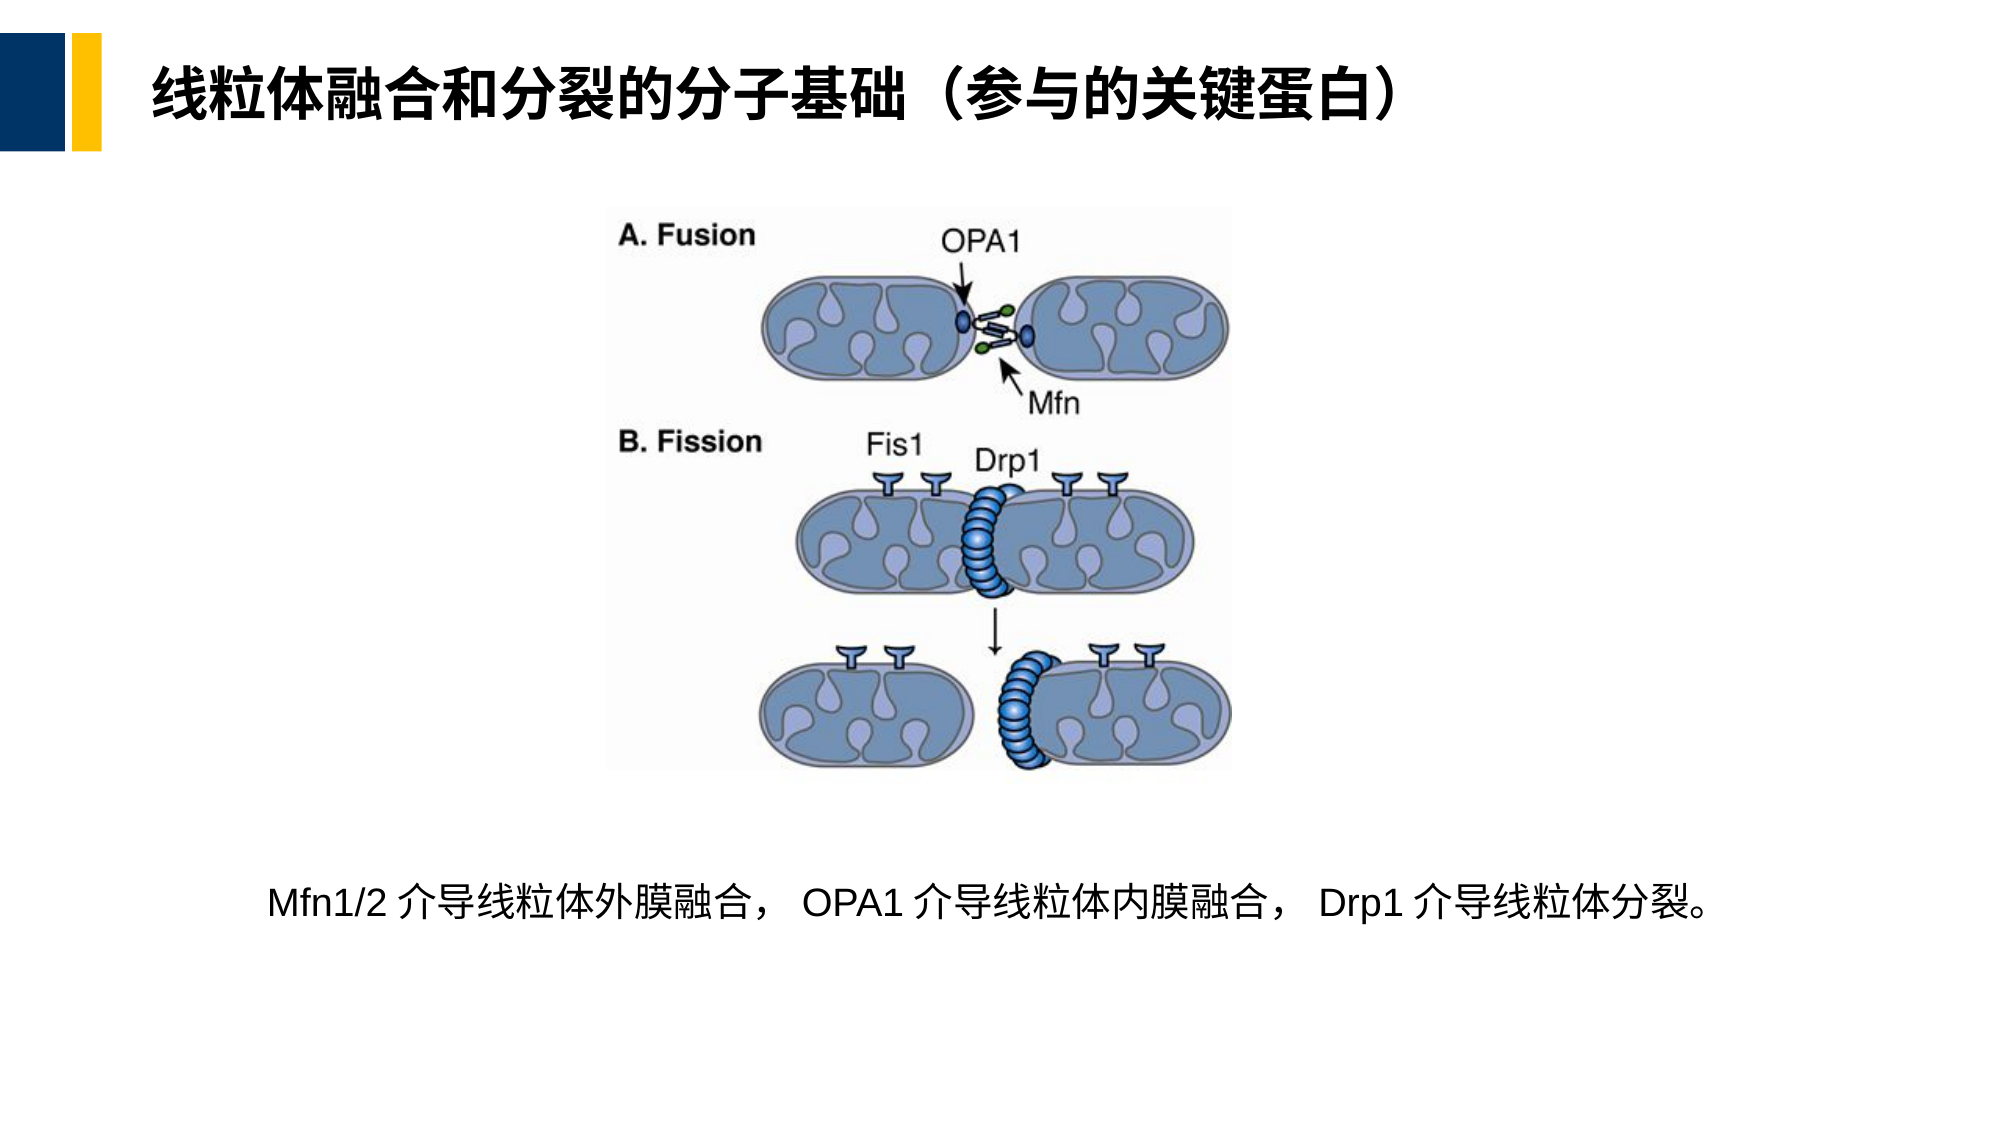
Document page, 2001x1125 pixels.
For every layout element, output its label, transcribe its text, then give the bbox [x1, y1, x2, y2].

picture [606, 207, 1232, 802]
text_box Mfn1/2介导线粒体外膜融合，OPA1介导线粒体内膜融合，Drp1介导线粒体分裂。 [252, 869, 1791, 932]
title 线粒体融合和分裂的分子基础（参与的关键蛋白） [135, 33, 1950, 152]
